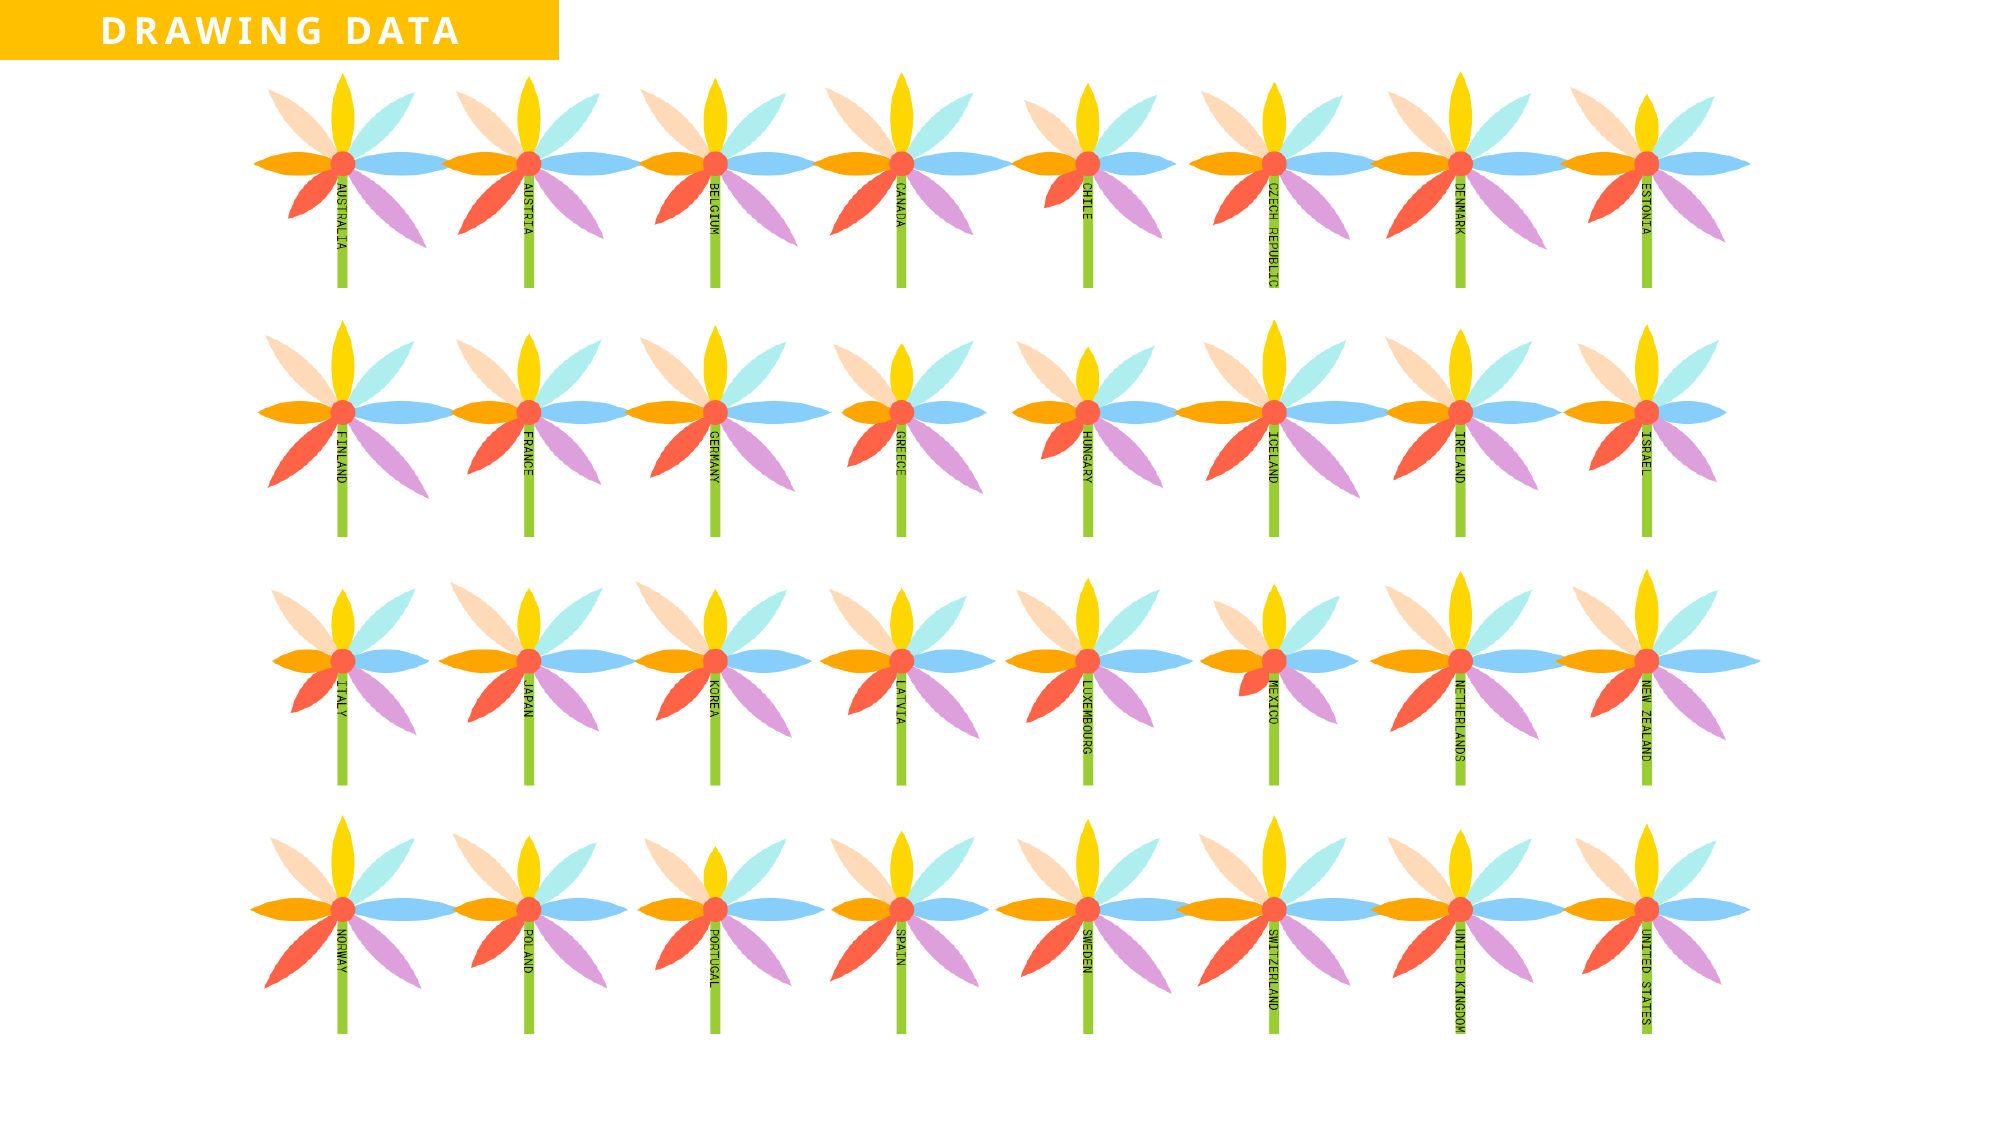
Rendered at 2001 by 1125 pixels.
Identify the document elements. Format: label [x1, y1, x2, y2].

picture [226, 64, 1774, 1061]
